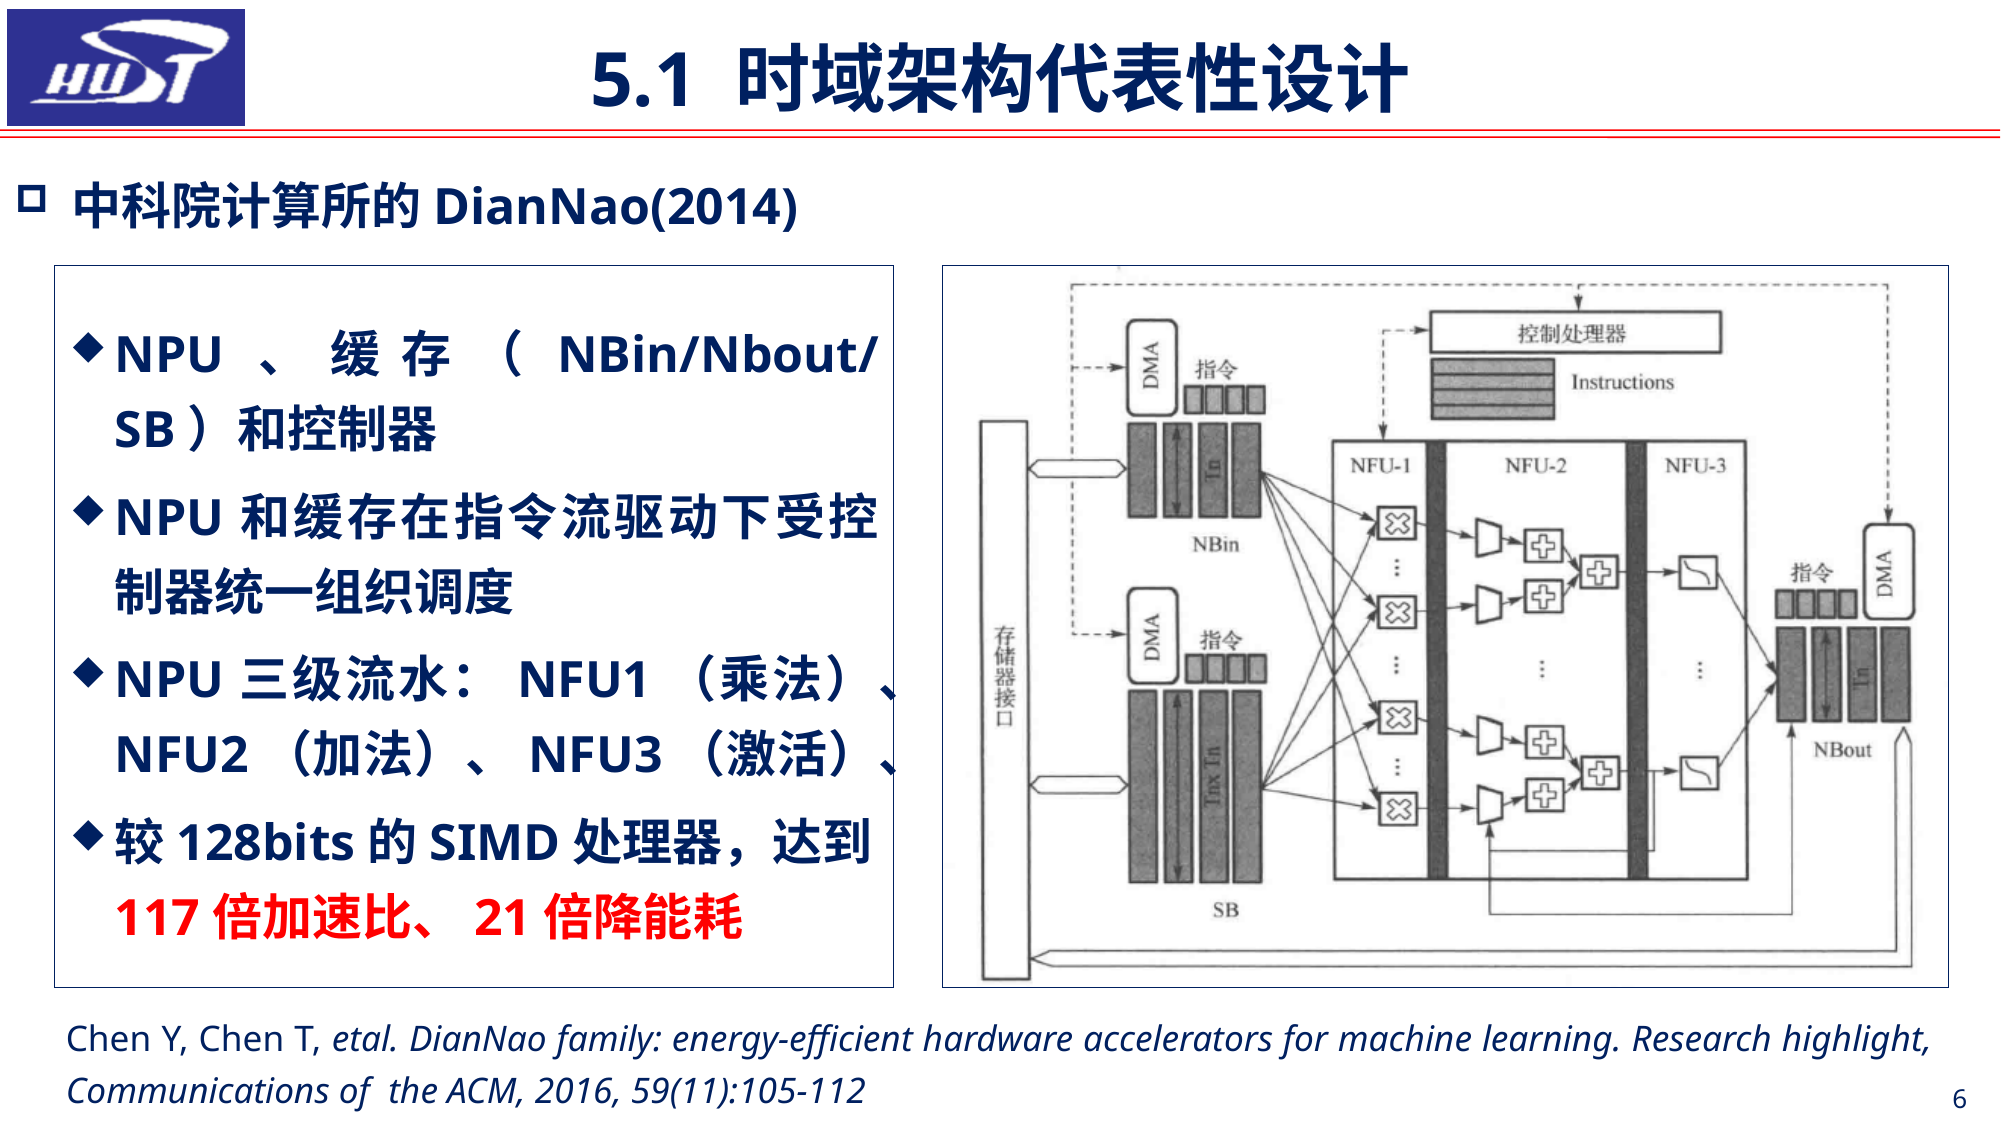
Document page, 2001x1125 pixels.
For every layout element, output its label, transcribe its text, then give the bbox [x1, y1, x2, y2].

text_box Chen Y, Chen T, etal. DianNao family: energy-efficient hardware accelerators for machine learning. Research highlight, Communications of the ACM, 2016, 59(11):105-112 [51, 997, 1949, 1119]
title 5.1 时域架构代表性设计 [120, 36, 1880, 117]
text_box [1791, 1065, 1982, 1125]
list 中科院计算所的DianNao(2014) [0, 166, 1396, 288]
picture [7, 9, 245, 126]
picture [942, 265, 1950, 988]
text_box NPU、缓存（NBin/Nbout/SB）和控制器 NPU和缓存在指令流驱动下受控制器统一组织调度 NPU三级流水：NFU1（乘法）、NFU2（加法）、NFU3（激活）、 较128bits的SIMD处理器，达到117倍加速比、21倍降能耗 [54, 265, 894, 988]
